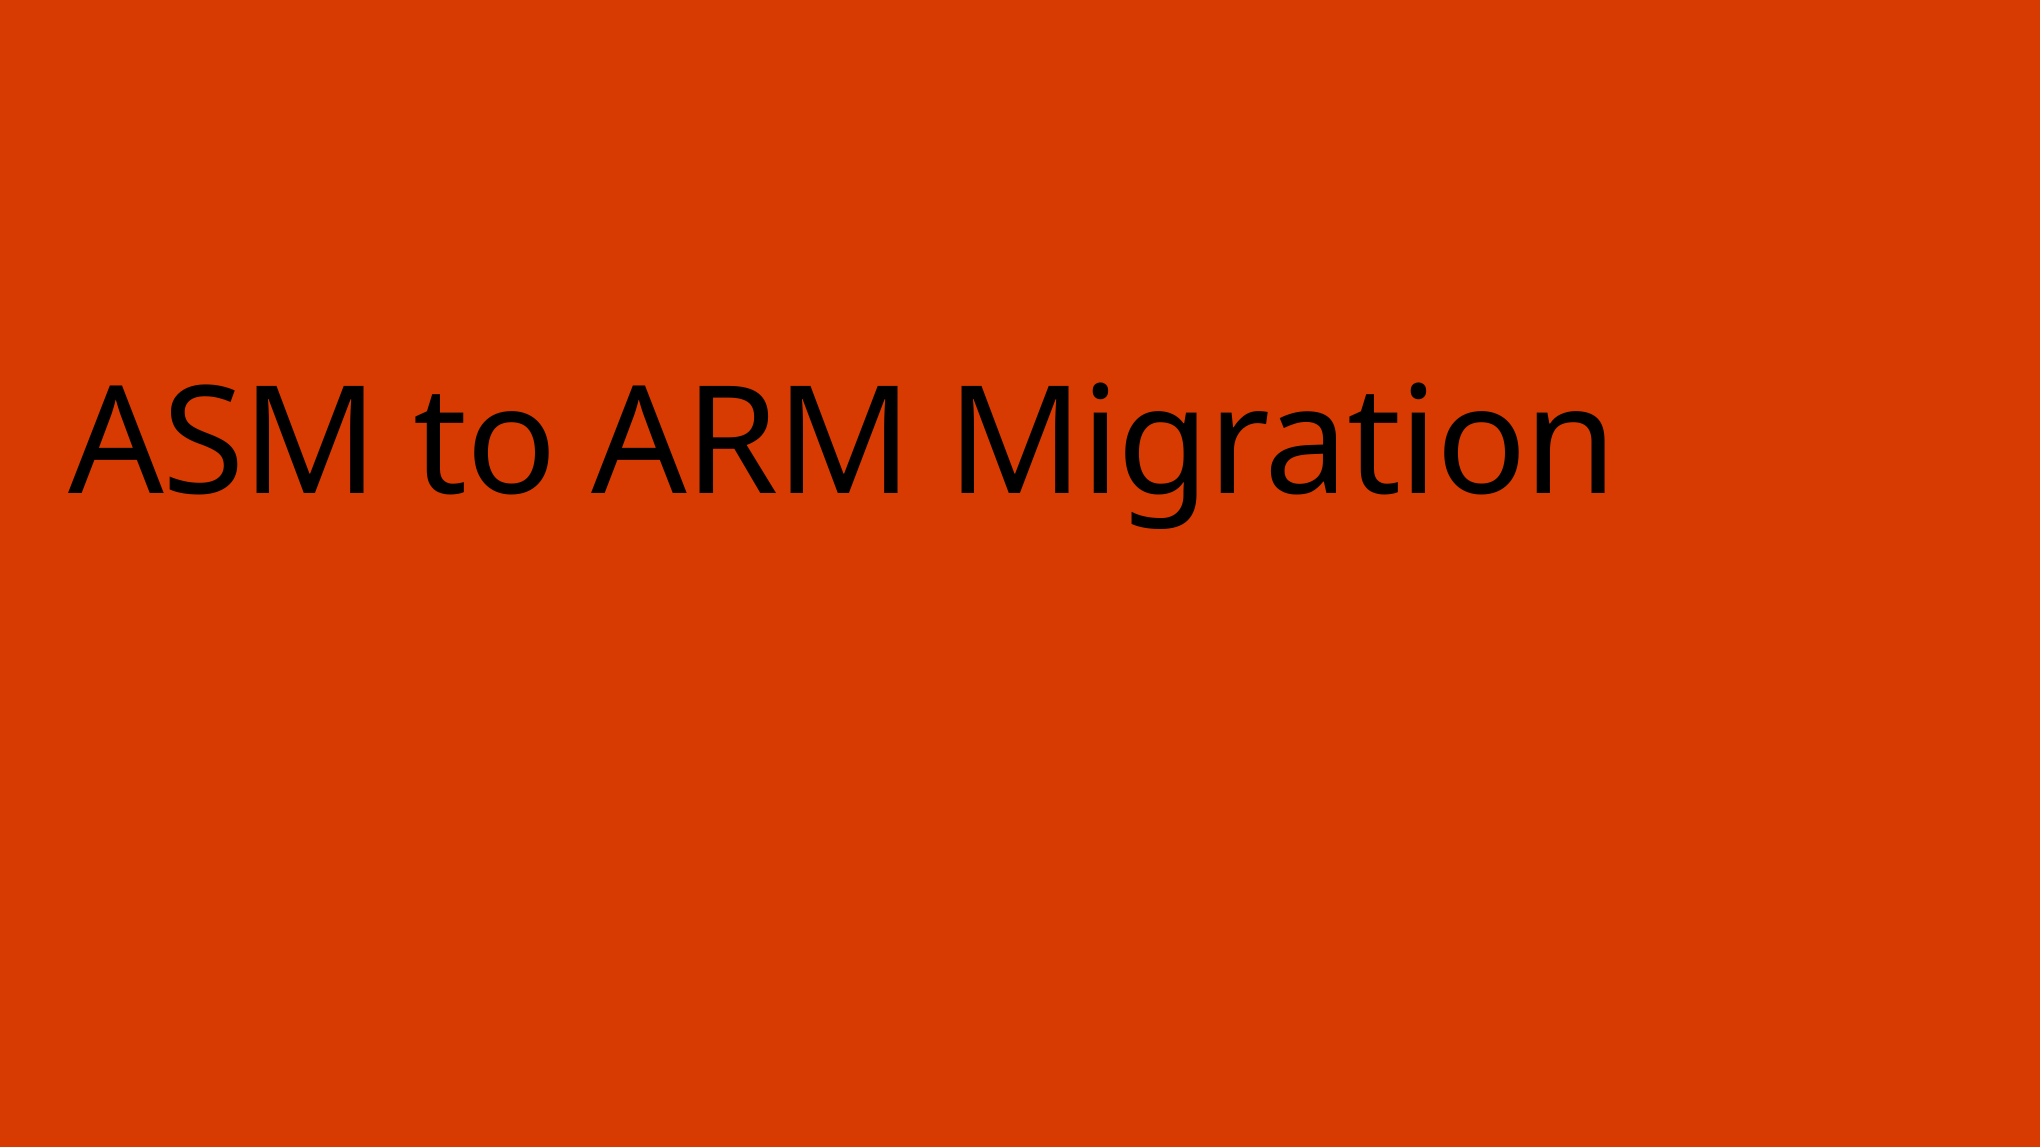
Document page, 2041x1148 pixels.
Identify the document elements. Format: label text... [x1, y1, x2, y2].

title ASM to ARM Migration [45, 348, 1996, 543]
